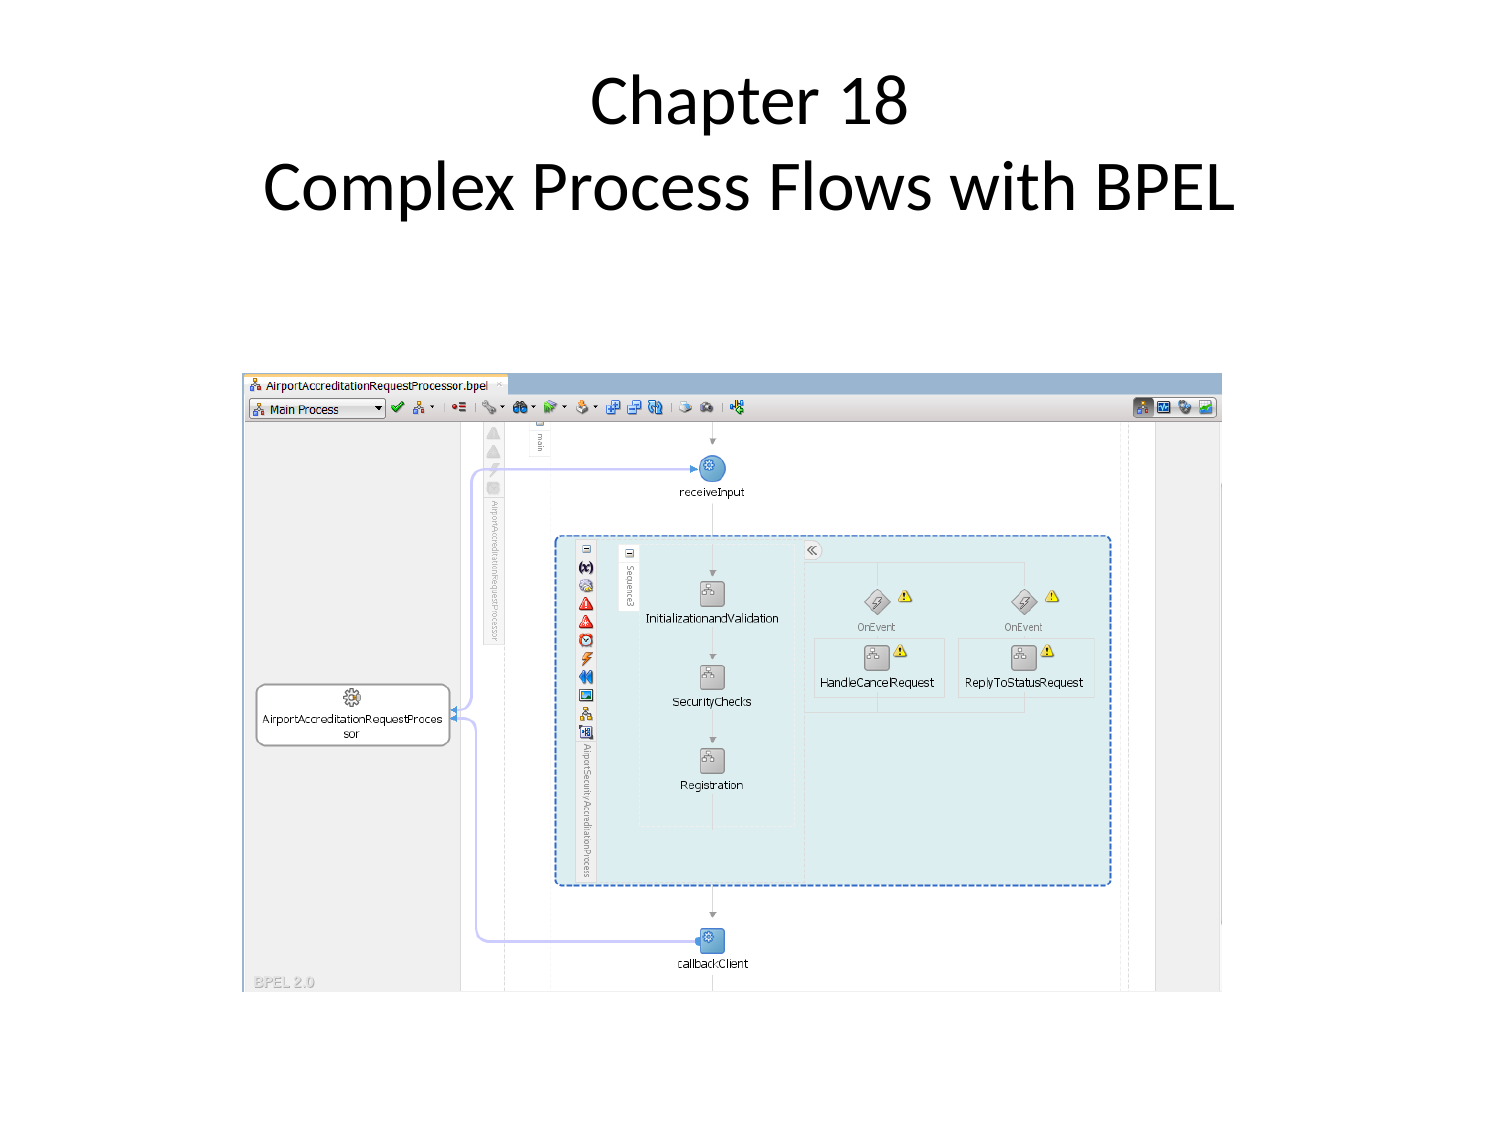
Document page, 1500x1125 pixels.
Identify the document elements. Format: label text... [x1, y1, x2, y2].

title Chapter 18 Complex Process Flows with BPEL [75, 45, 1425, 233]
picture [241, 373, 1223, 992]
